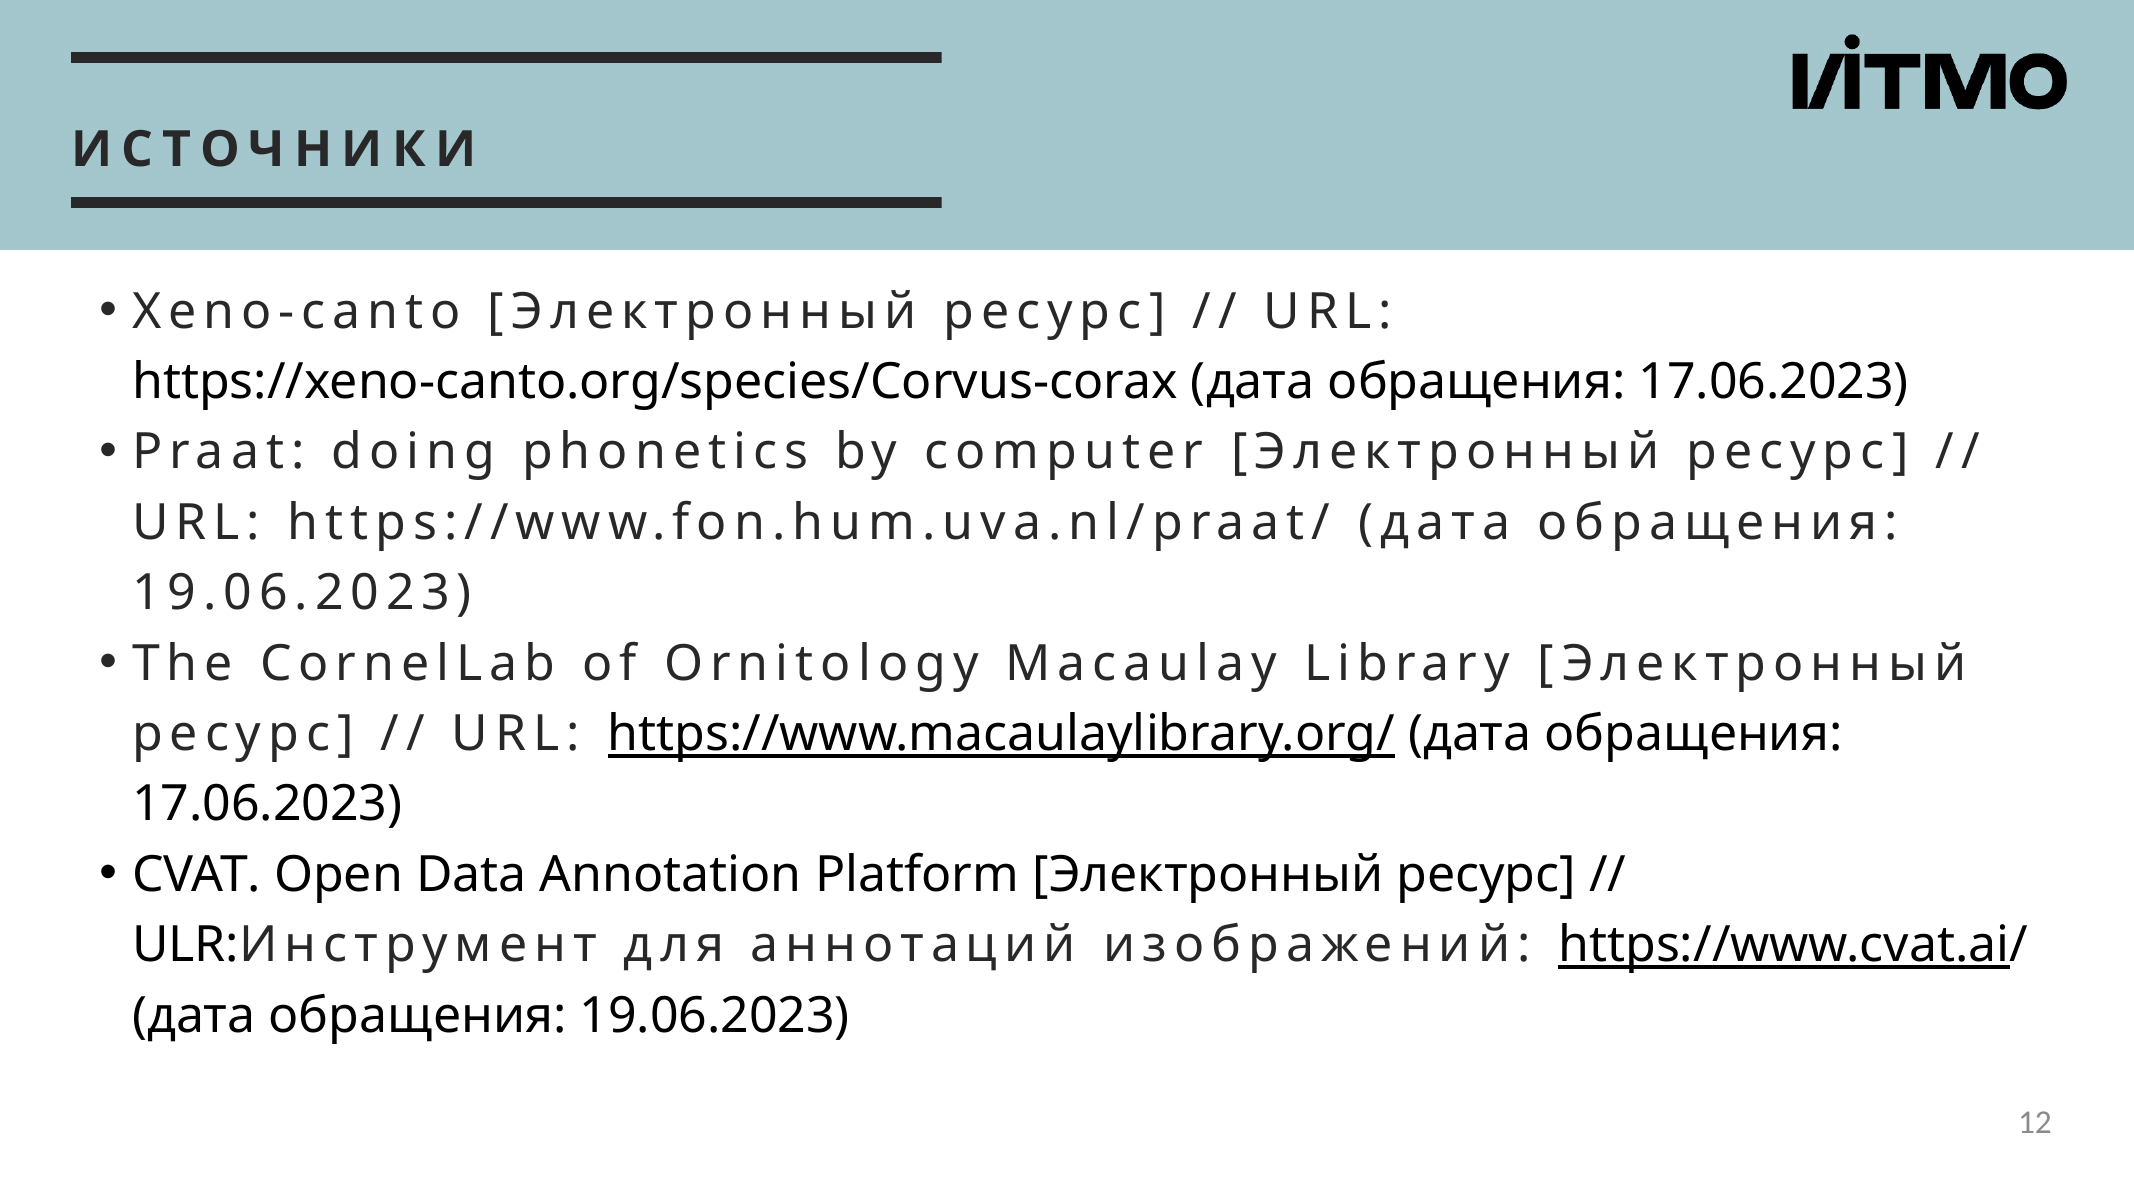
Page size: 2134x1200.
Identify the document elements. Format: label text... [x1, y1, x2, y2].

text_box [0, 0, 2134, 250]
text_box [70, 52, 942, 208]
slide_number 12 [1599, 1090, 2067, 1150]
text_box Xeno-canto [Электронный ресурс] // URL: https://xeno-canto.org/species/Corvus-corax (дата обращения: 17.06.2023) Praat: doing phonetics by computer [Электронный ресурс] // URL: https://www.fon.hum.uva.nl/praat/ (дата обращения: 19.06.2023) The CornelLab of Ornitology Macaulay Library [Электронный ресурс] // URL: https://www.macaulaylibrary.org/ (дата обращения: 17.06.2023) CVAT. Open Data Annotation Platform [Электронный ресурс] // ULR:Инструмент для аннотаций изображений: https://www.cvat.ai/ (дата обращения: 19.06.2023) [66, 267, 2067, 1043]
picture [1779, 12, 2080, 131]
